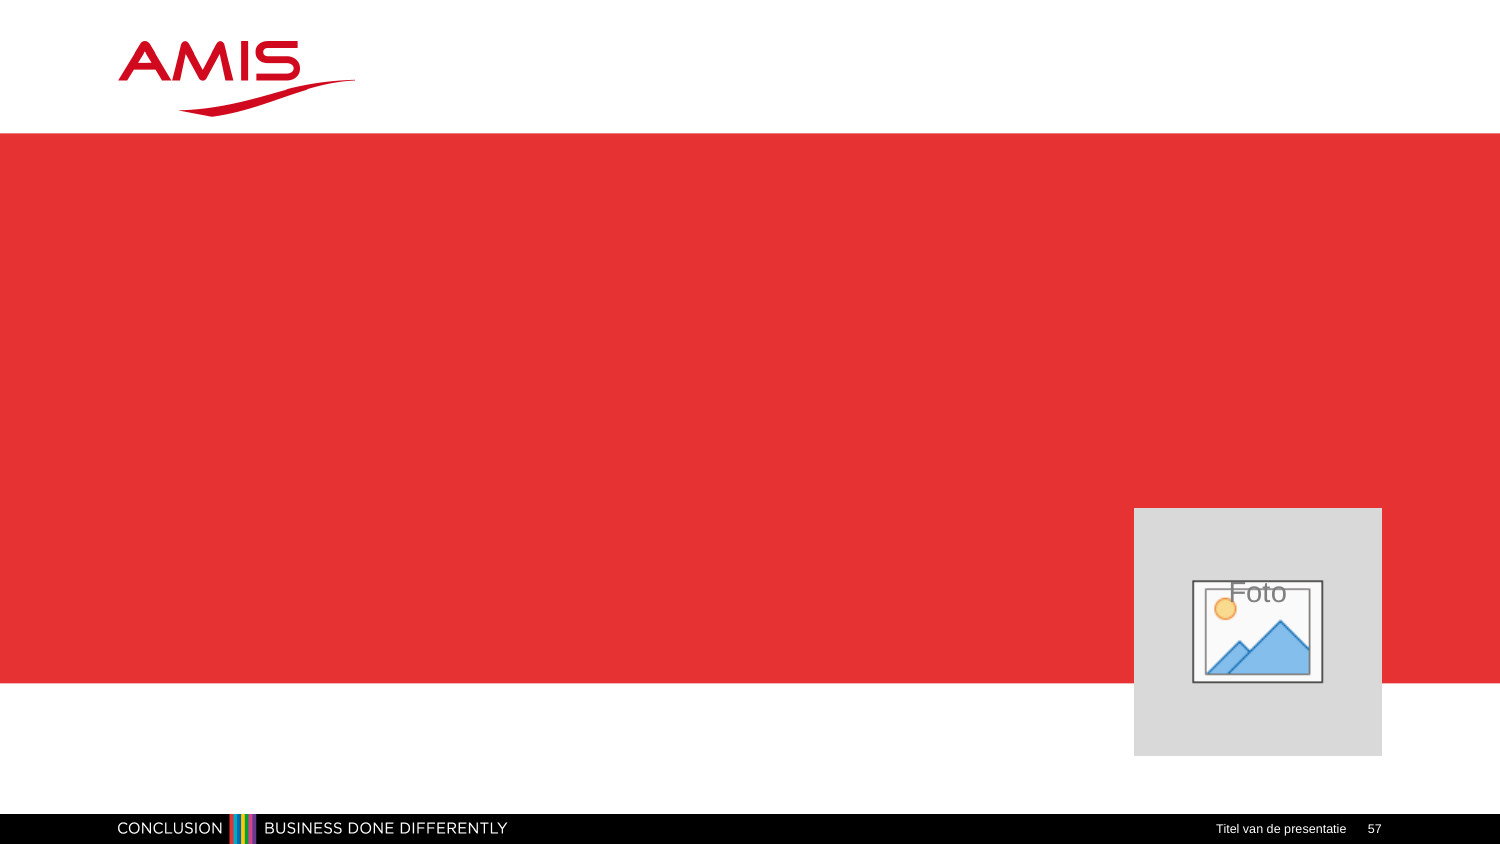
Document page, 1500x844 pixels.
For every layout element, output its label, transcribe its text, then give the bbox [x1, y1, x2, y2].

slide_number 57 [1358, 820, 1382, 839]
picture [239, 814, 1500, 844]
picture [106, 17, 579, 125]
footer Titel van de presentatie [814, 820, 1347, 839]
picture [0, 814, 236, 844]
picture [1133, 507, 1382, 756]
